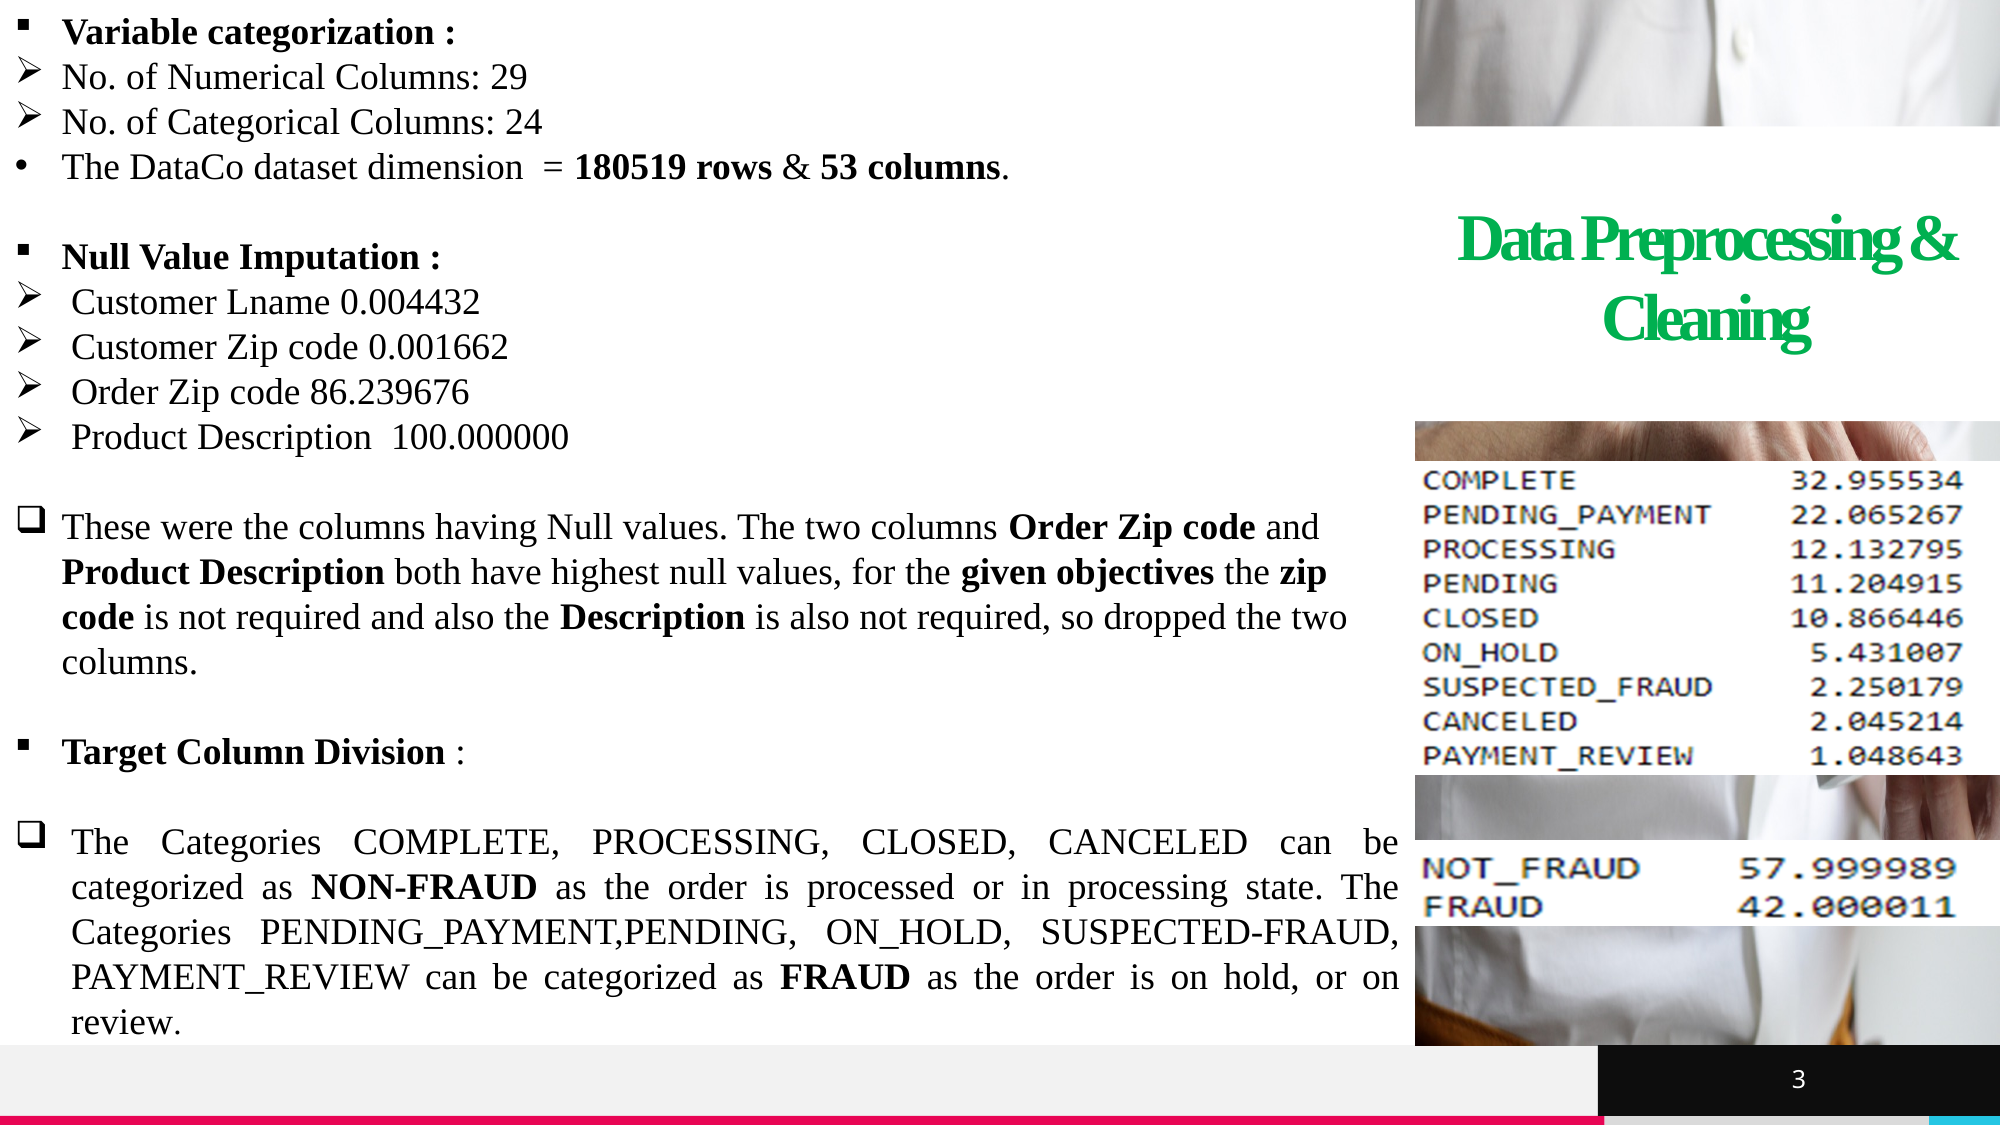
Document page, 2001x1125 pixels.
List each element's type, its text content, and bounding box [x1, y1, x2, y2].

text_box Variable categorization : No. of Numerical Columns: 29 No. of Categorical Columns: 24 The DataCo dataset dimension = 180519 rows & 53 columns. Null Value Imputation : Customer Lname 0.004432 Customer Zip code 0.001662 Order Zip code 86.239676 Product Description 100.000000 These were the columns having Null values. The two columns Order Zip code and Product Description both have highest null values, for the given objectives the zip code is not required and also the Description is also not required, so dropped the two columns. Target Column Division : The Categories COMPLETE, PROCESSING, CLOSED, CANCELED can be categorized as NON-FRAUD as the order is processed or in processing state. The Categories PENDING_PAYMENT,PENDING, ON_HOLD, SUSPECTED-FRAUD, PAYMENT_REVIEW can be categorized as FRAUD as the order is on hold, or on review. [0, 0, 1415, 1090]
picture [1414, 0, 2000, 1046]
slide_number 3 [1597, 1046, 2000, 1116]
